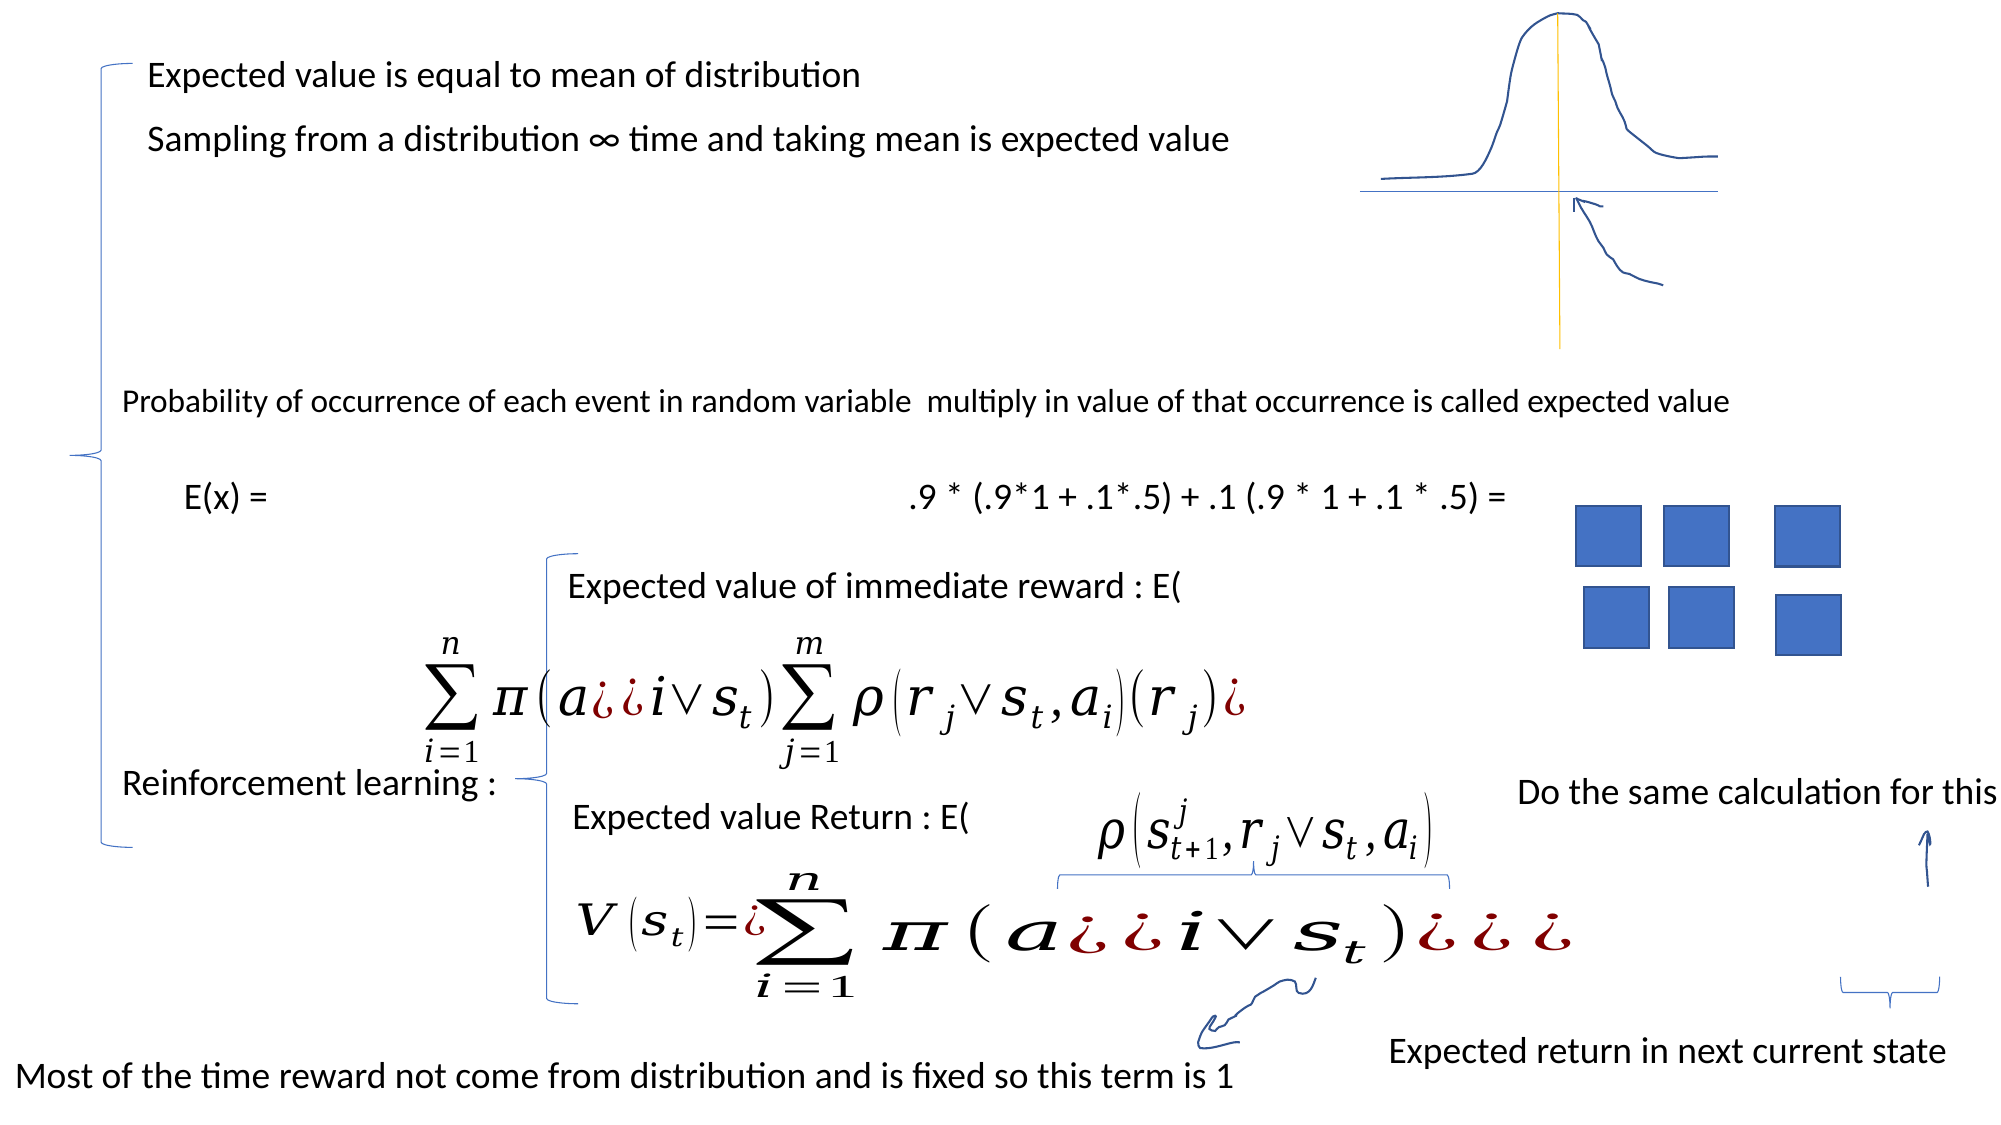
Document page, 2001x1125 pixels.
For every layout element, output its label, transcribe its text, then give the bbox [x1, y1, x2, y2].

text_box [1197, 977, 1317, 1050]
text_box Reinforcement learning : [579, 750, 589, 805]
text_box .9 * (.9*1 + .1*.5) + .1 (.9 * 1 + .1 * .5) = [893, 464, 1772, 525]
text_box [1663, 505, 1730, 567]
text_box Most of the time reward not come from distribution and is fixed so this term is 1 [0, 1043, 1450, 1103]
text_box [515, 553, 579, 1005]
text_box Do the same calculation for this [1502, 759, 2000, 820]
text_box [1839, 976, 1941, 1009]
text_box [1575, 197, 1604, 208]
text_box [1056, 861, 1451, 889]
text_box Sampling from a distribution ∞ time and taking mean is expected value [132, 106, 1286, 167]
text_box [1668, 586, 1735, 649]
text_box [1576, 200, 1664, 287]
text_box [1380, 12, 1718, 180]
text_box Expected value is equal to mean of distribution [132, 42, 983, 103]
text_box [1775, 594, 1842, 656]
text_box [1583, 586, 1650, 649]
text_box [1918, 830, 1932, 887]
text_box [69, 62, 133, 848]
text_box Reinforcement learning : [107, 750, 546, 811]
text_box [1575, 505, 1642, 567]
text_box Expected return in next current state [1373, 1018, 2000, 1079]
text_box Probability of occurrence of each event in random variable multiply in value of that occurrence is called expected value [107, 372, 1772, 427]
text_box [1774, 505, 1841, 568]
